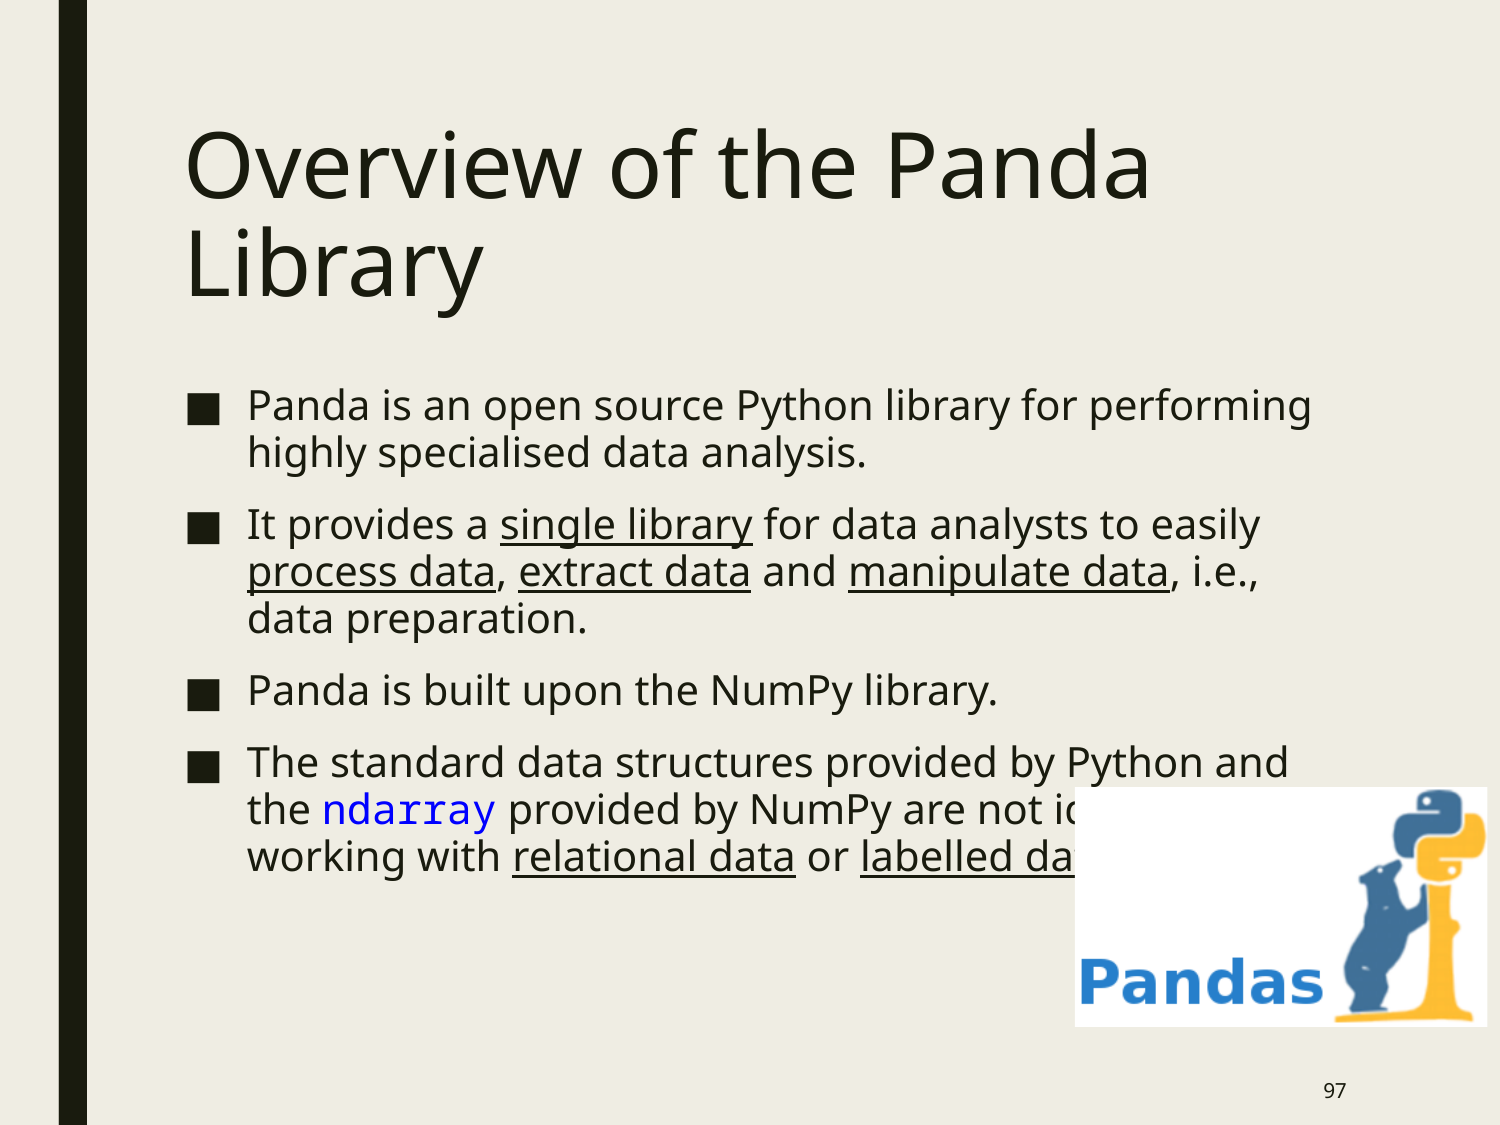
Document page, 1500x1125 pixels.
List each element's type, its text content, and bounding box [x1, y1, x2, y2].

list Panda is an open source Python library for performing highly specialised data analysis. It provides a single library for data analysts to easily process data, extract data and manipulate data, i.e., data preparation. Panda is built upon the NumPy library. The standard data structures provided by Python and the ndarray provided by NumPy are not ideal for working with relational data or labelled data. [168, 375, 1351, 963]
title Overview of the Panda Library [168, 112, 1351, 357]
slide_number 96 [1165, 1058, 1362, 1125]
picture [1074, 787, 1488, 1027]
